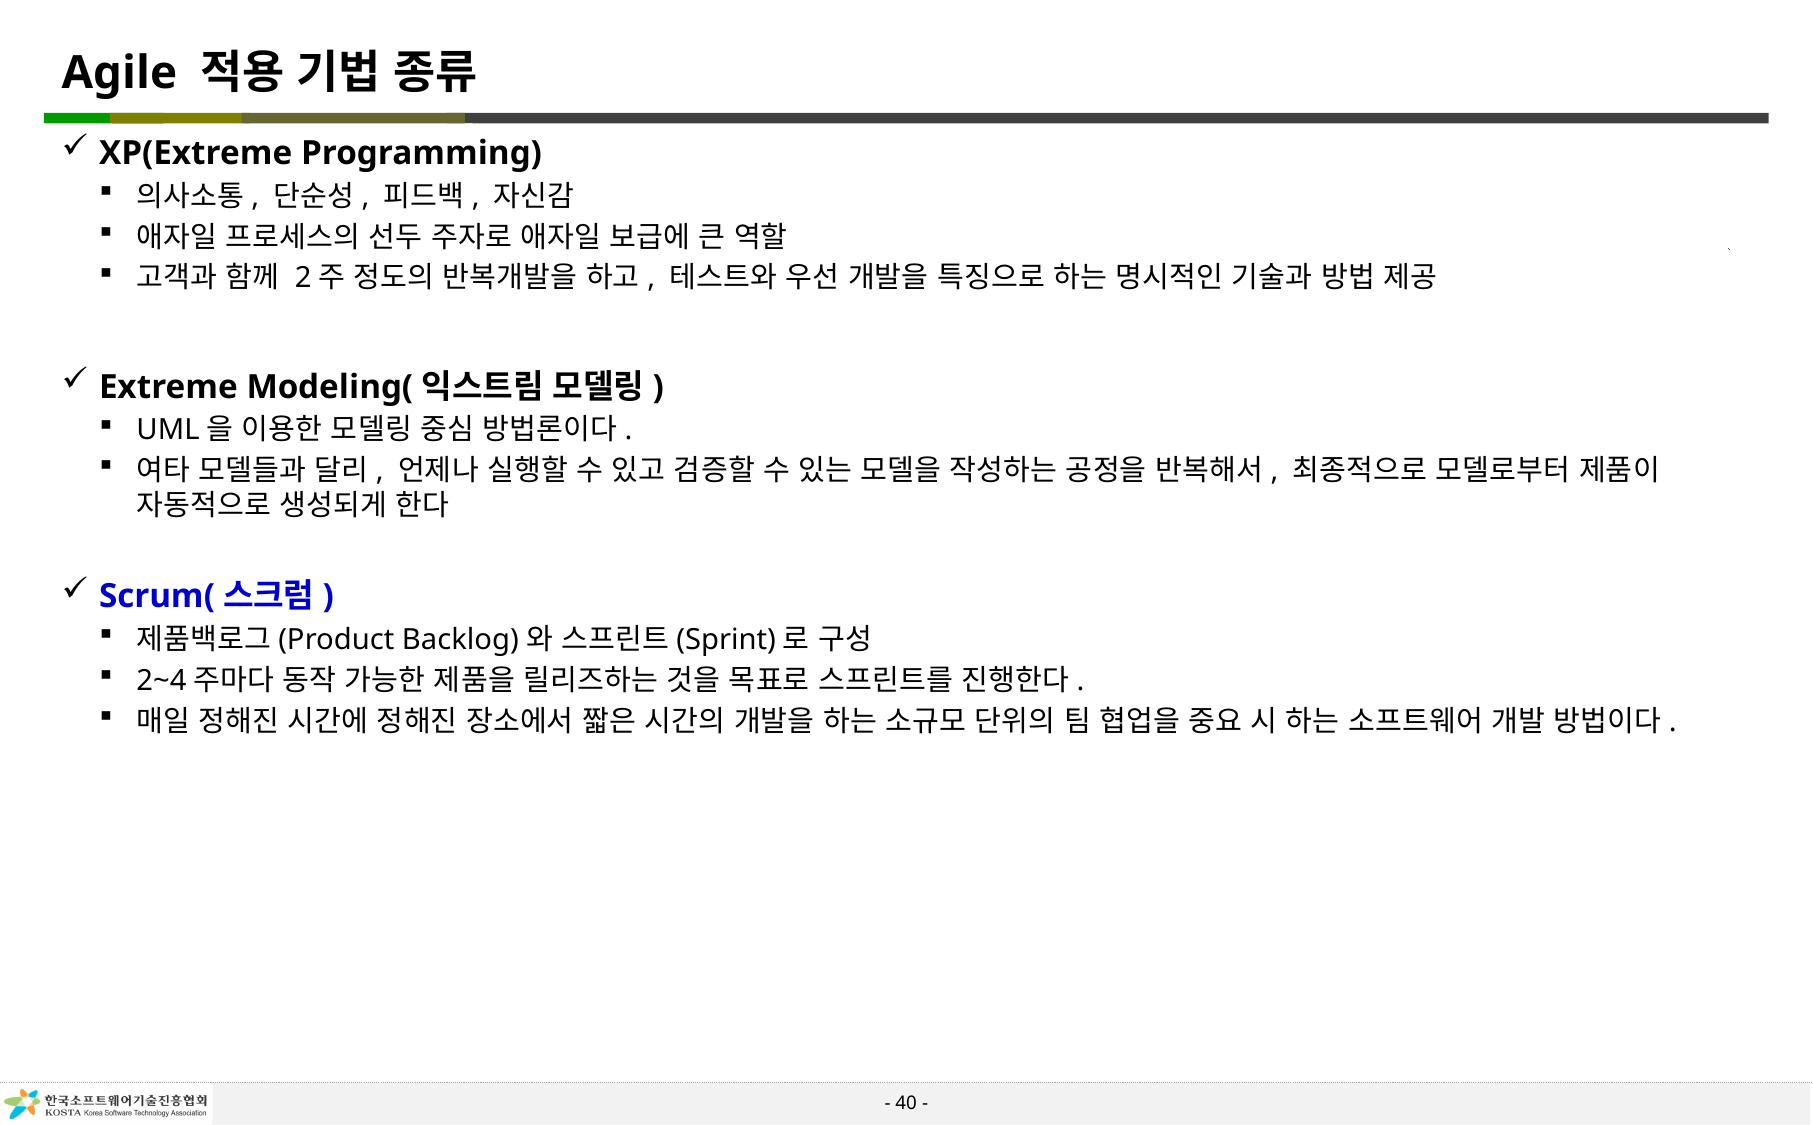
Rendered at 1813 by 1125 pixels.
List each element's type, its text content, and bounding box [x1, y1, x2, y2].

title Agile 적용 기법 종류 [55, 22, 1557, 118]
picture [0, 1082, 213, 1125]
list XP(Extreme Programming) 의사소통, 단순성, 피드백, 자신감 애자일 프로세스의 선두 주자로 애자일 보급에 큰 역할 고객과 함께 2주 정도의 반복개발을 하고, 테스트와 우선 개발을 특징으로 하는 명시적인 기술과 방법 제공 Extreme Modeling(익스트림 모델링) UML을 이용한 모델링 중심 방법론이다. 여타 모델들과 달리, 언제나 실행할 수 있고 검증할 수 있는 모델을 작성하는 공정을 반복해서, 최종적으로 모델로부터 제품이 자동적으로 생성되게 한다 Scrum(스크럼) 제품백로그(Product Backlog)와 스프린트(Sprint)로 구성 2~4주마다 동작 가능한 제품을 릴리즈하는 것을 목표로 스프린트를 진행한다. 매일 정해진 시간에 정해진 장소에서 짧은 시간의 개발을 하는 소규모 단위의 팀 협업을 중요 시 하는 소프트웨어 개발 방법이다. [55, 125, 1746, 754]
